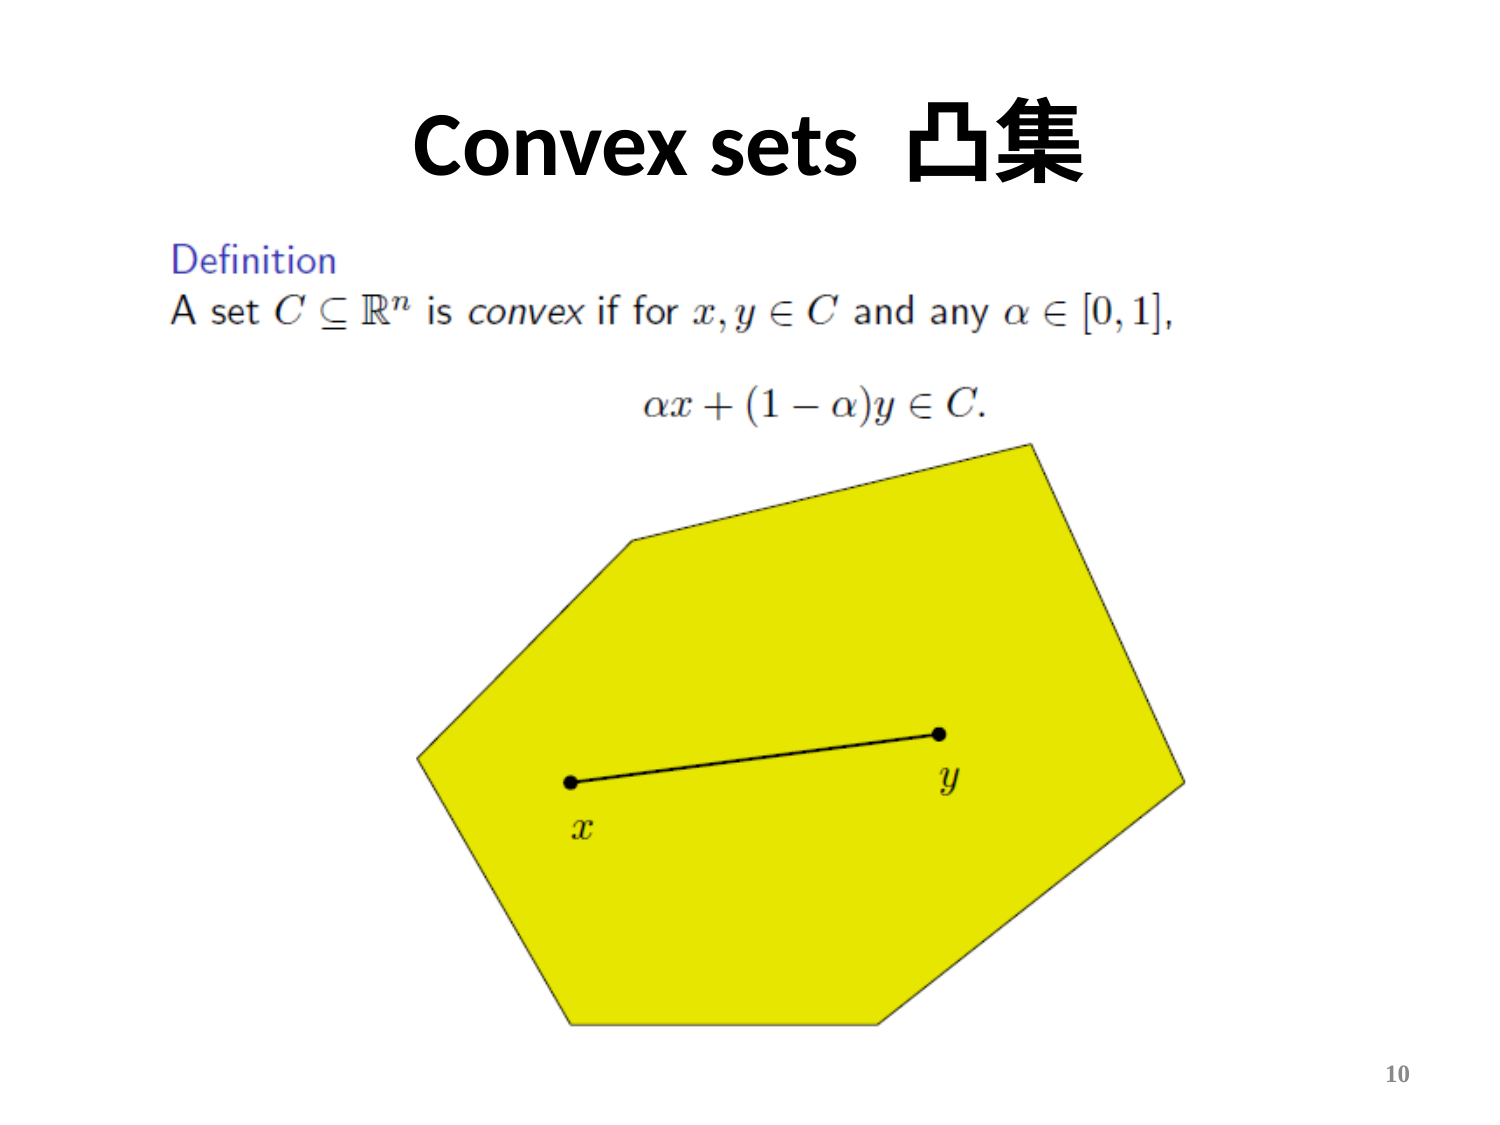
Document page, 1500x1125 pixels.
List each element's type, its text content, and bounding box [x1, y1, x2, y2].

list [153, 232, 1285, 1052]
title Convex sets 凸集 [75, 45, 1425, 233]
slide_number 10 [1074, 1042, 1425, 1103]
